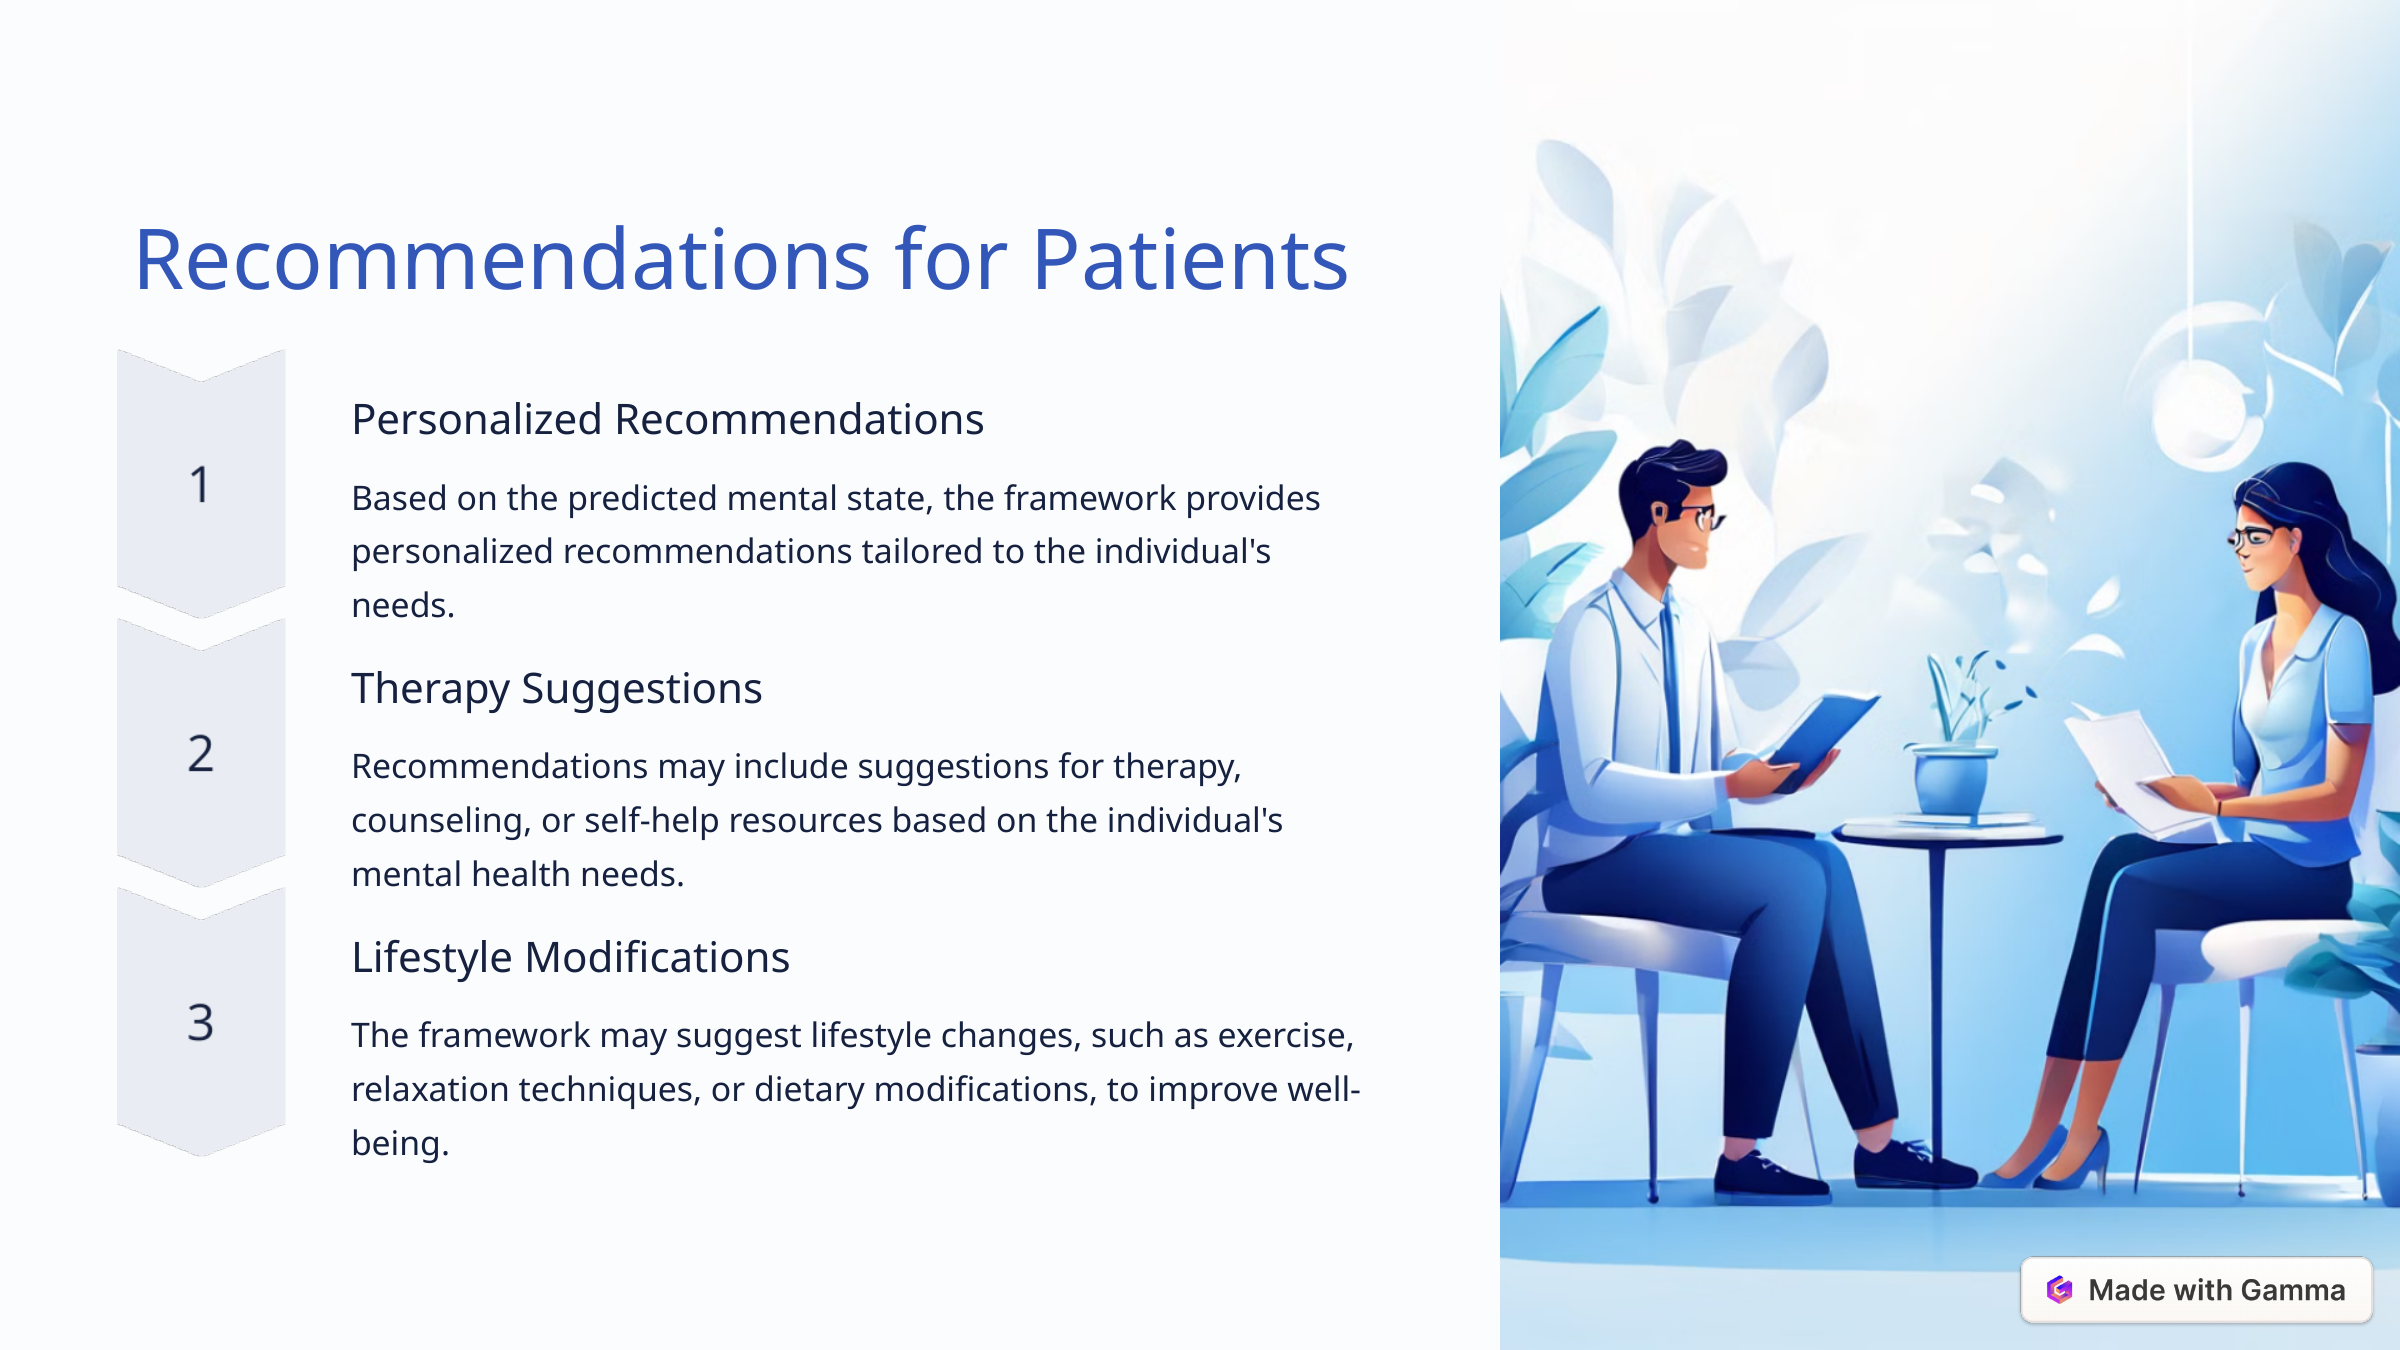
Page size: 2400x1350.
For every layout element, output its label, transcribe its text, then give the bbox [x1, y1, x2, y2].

text_box Recommendations for Patients [117, 193, 1344, 299]
picture [1499, 0, 2400, 1350]
text_box Personalized Recommendations [336, 382, 977, 436]
text_box Recommendations may include suggestions for therapy, counseling, or self-help resources based on the individual's mental health needs. [336, 724, 1383, 833]
picture [117, 349, 286, 1157]
text_box Based on the predicted mental state, the framework provides personalized recommendations tailored to the individual's needs. [336, 455, 1383, 564]
text_box [0, 0, 1499, 1350]
text_box Lifestyle Modifications [336, 920, 793, 974]
text_box Therapy Suggestions [336, 651, 757, 705]
text_box The framework may suggest lifestyle changes, such as exercise, relaxation techniques, or dietary modifications, to improve well-being. [336, 993, 1383, 1102]
